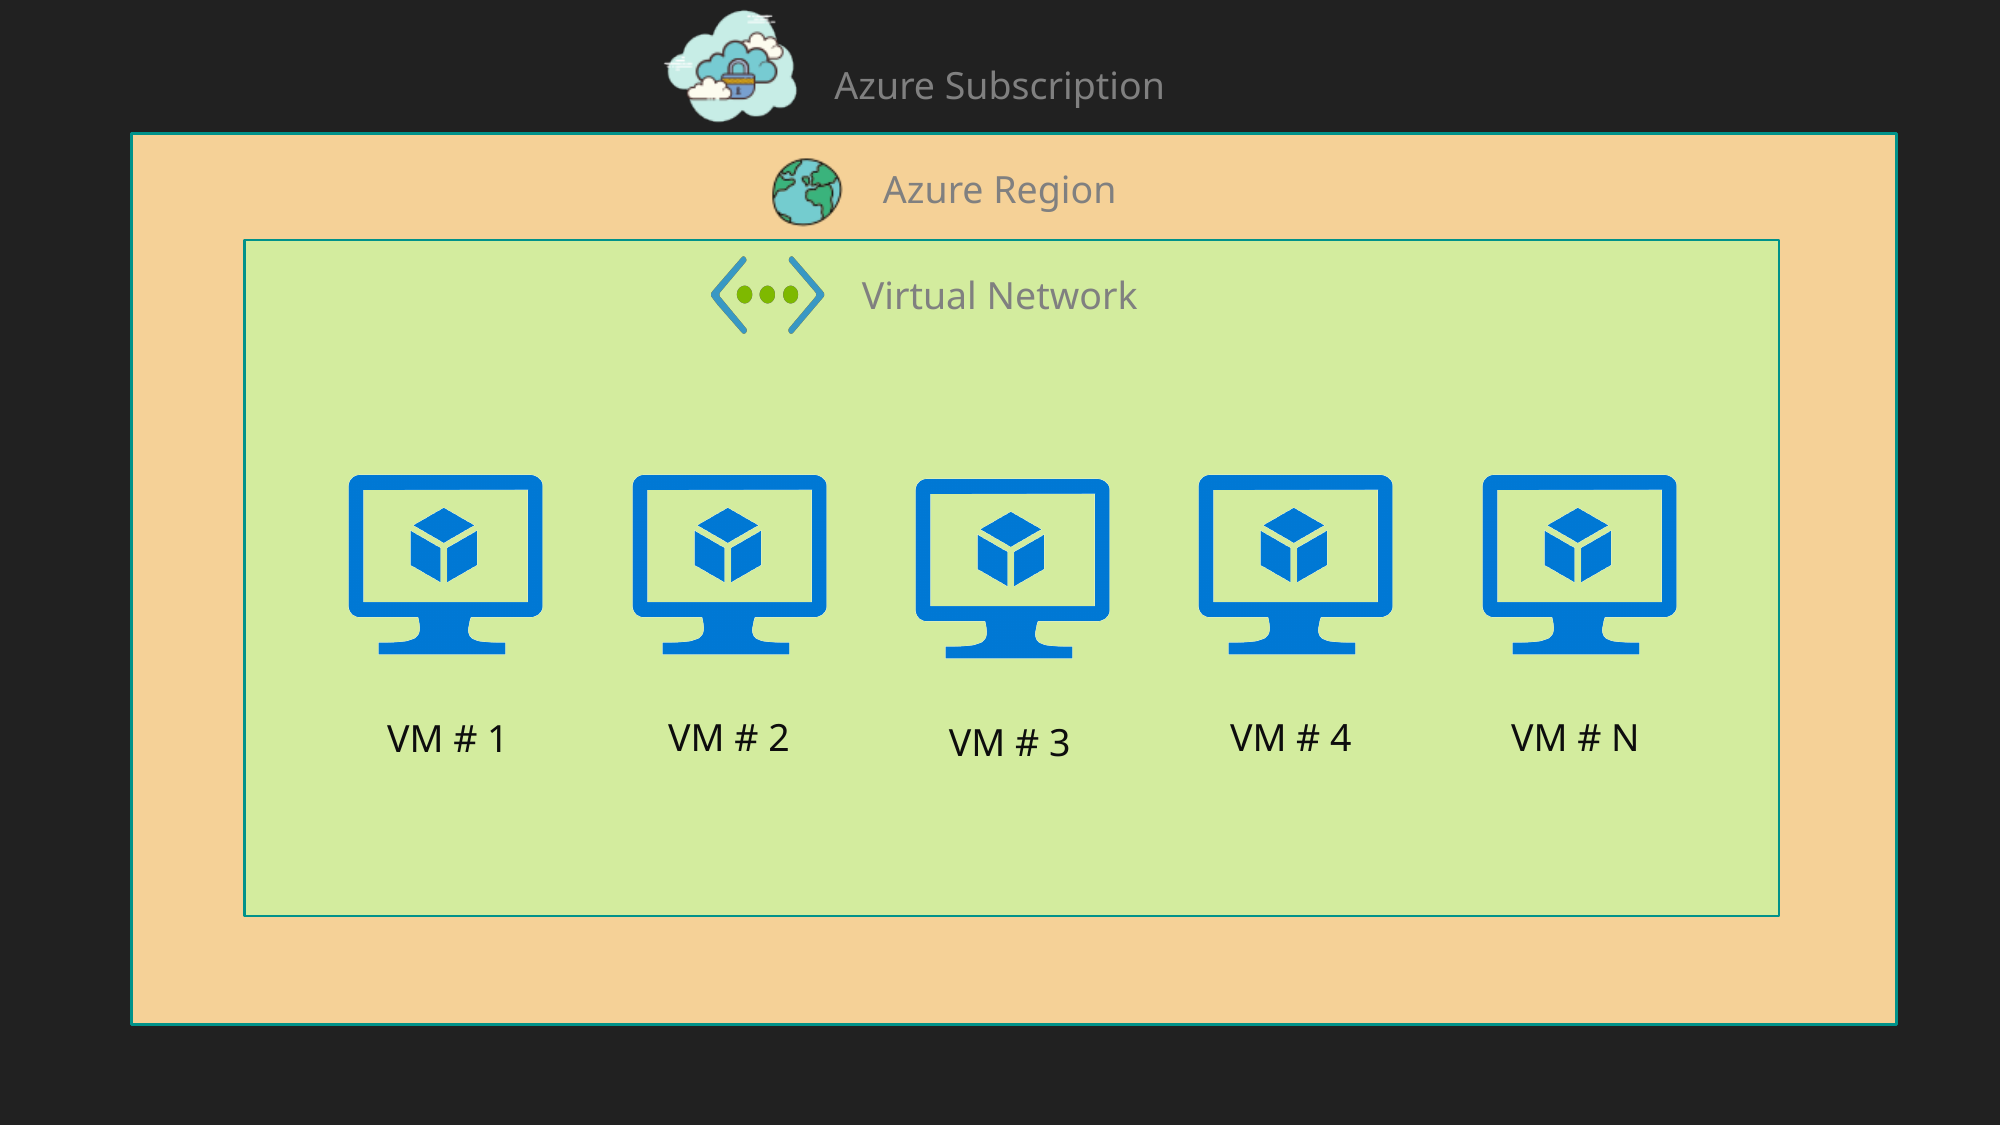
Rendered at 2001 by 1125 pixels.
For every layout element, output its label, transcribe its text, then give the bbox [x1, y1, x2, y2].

picture [1481, 466, 1677, 662]
picture [915, 471, 1110, 667]
text_box Azure Region [868, 158, 1132, 219]
picture [651, 0, 809, 147]
text_box VM # 4 [1215, 706, 1367, 767]
text_box Azure Subscription [819, 54, 1181, 114]
text_box Virtual Network [847, 264, 1153, 325]
text_box VM # 1 [372, 707, 524, 768]
picture [1198, 466, 1394, 662]
text_box [130, 132, 1898, 1026]
text_box VM # N [1496, 706, 1655, 767]
text_box [243, 239, 1780, 917]
text_box VM # 2 [653, 706, 805, 767]
picture [348, 466, 543, 662]
picture [770, 154, 847, 230]
picture [631, 466, 827, 662]
picture [705, 256, 830, 334]
text_box VM # 3 [934, 711, 1086, 772]
